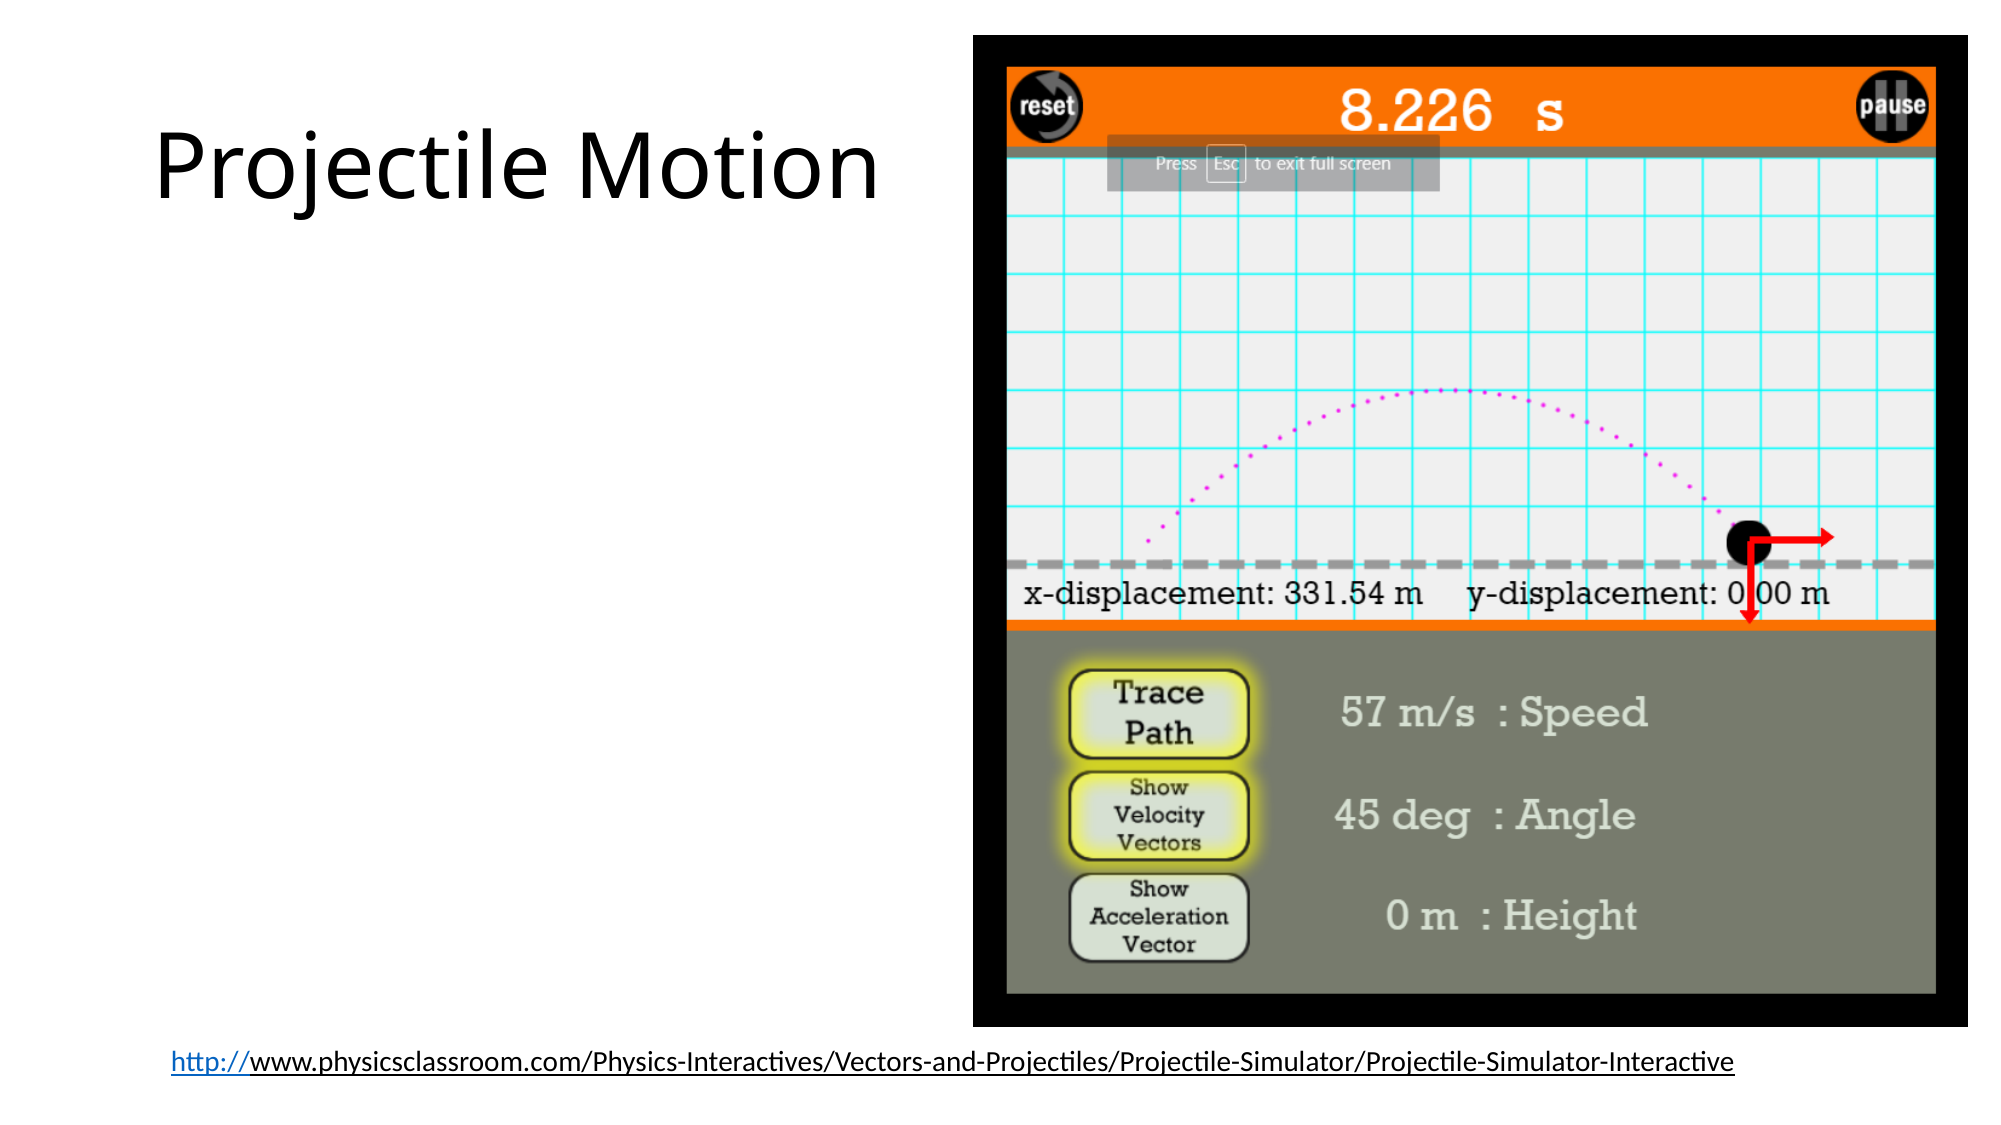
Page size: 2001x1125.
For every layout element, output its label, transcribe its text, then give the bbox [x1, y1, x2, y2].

title Projectile Motion [137, 59, 973, 278]
text_box http://www.physicsclassroom.com/Physics-Interactives/Vectors-and-Projectiles/Projectile-Simulator/Projectile-Simulator-Interactive [156, 1035, 1954, 1086]
picture [973, 35, 1968, 1027]
